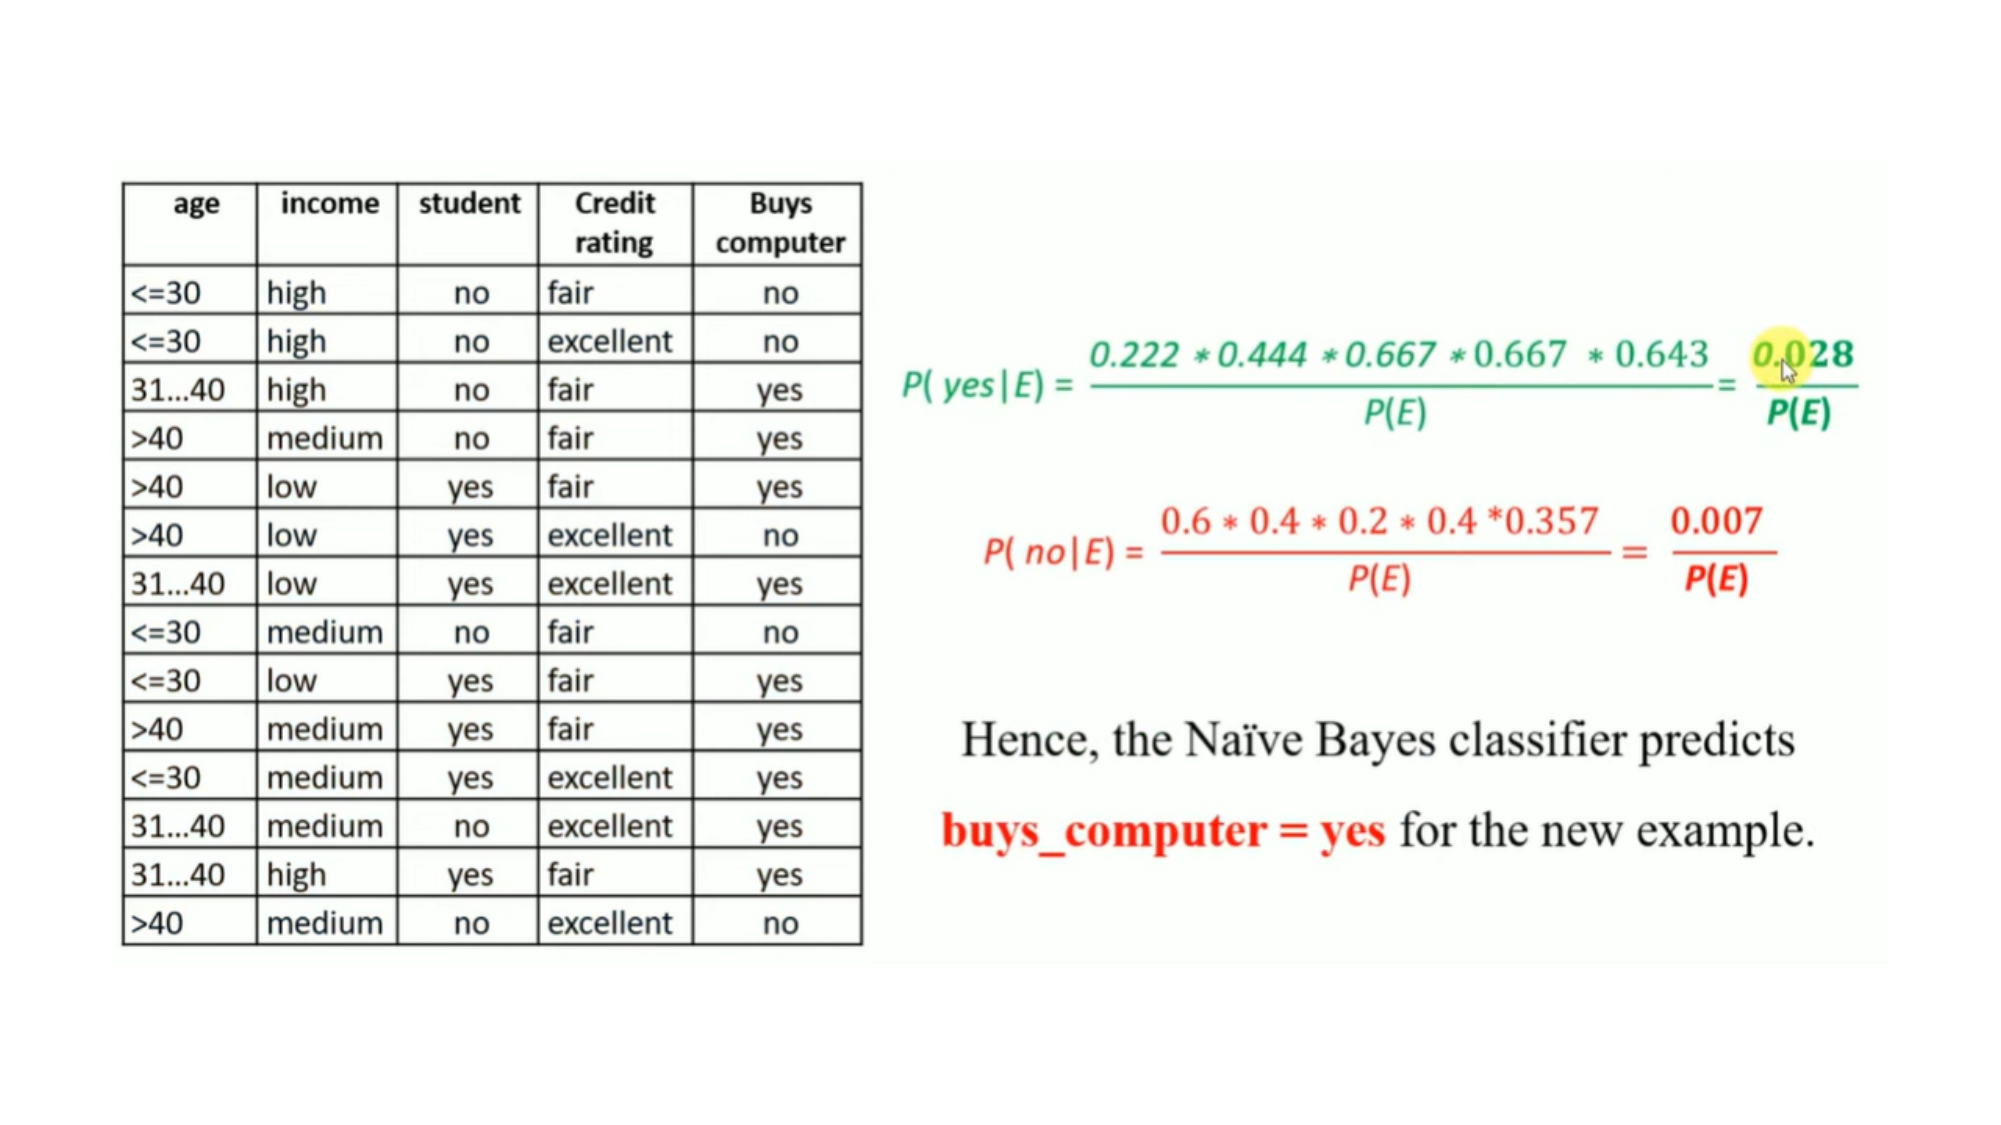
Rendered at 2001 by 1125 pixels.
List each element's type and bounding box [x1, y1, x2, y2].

picture [111, 161, 1889, 964]
